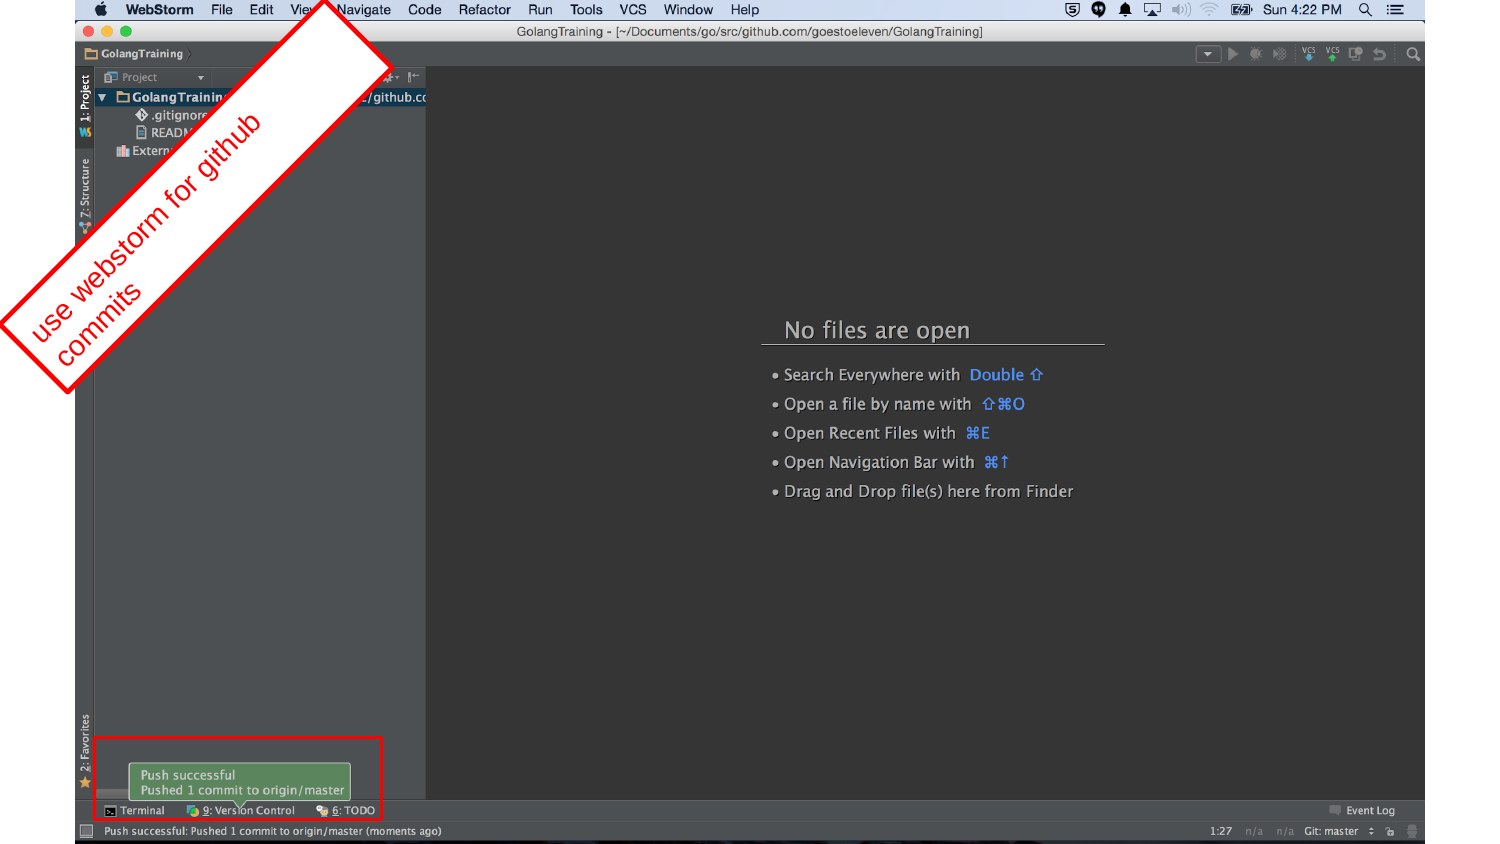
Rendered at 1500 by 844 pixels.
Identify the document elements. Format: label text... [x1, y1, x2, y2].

text_box use webstorm for github commits [0, 255, 69, 393]
picture [74, 0, 1426, 844]
